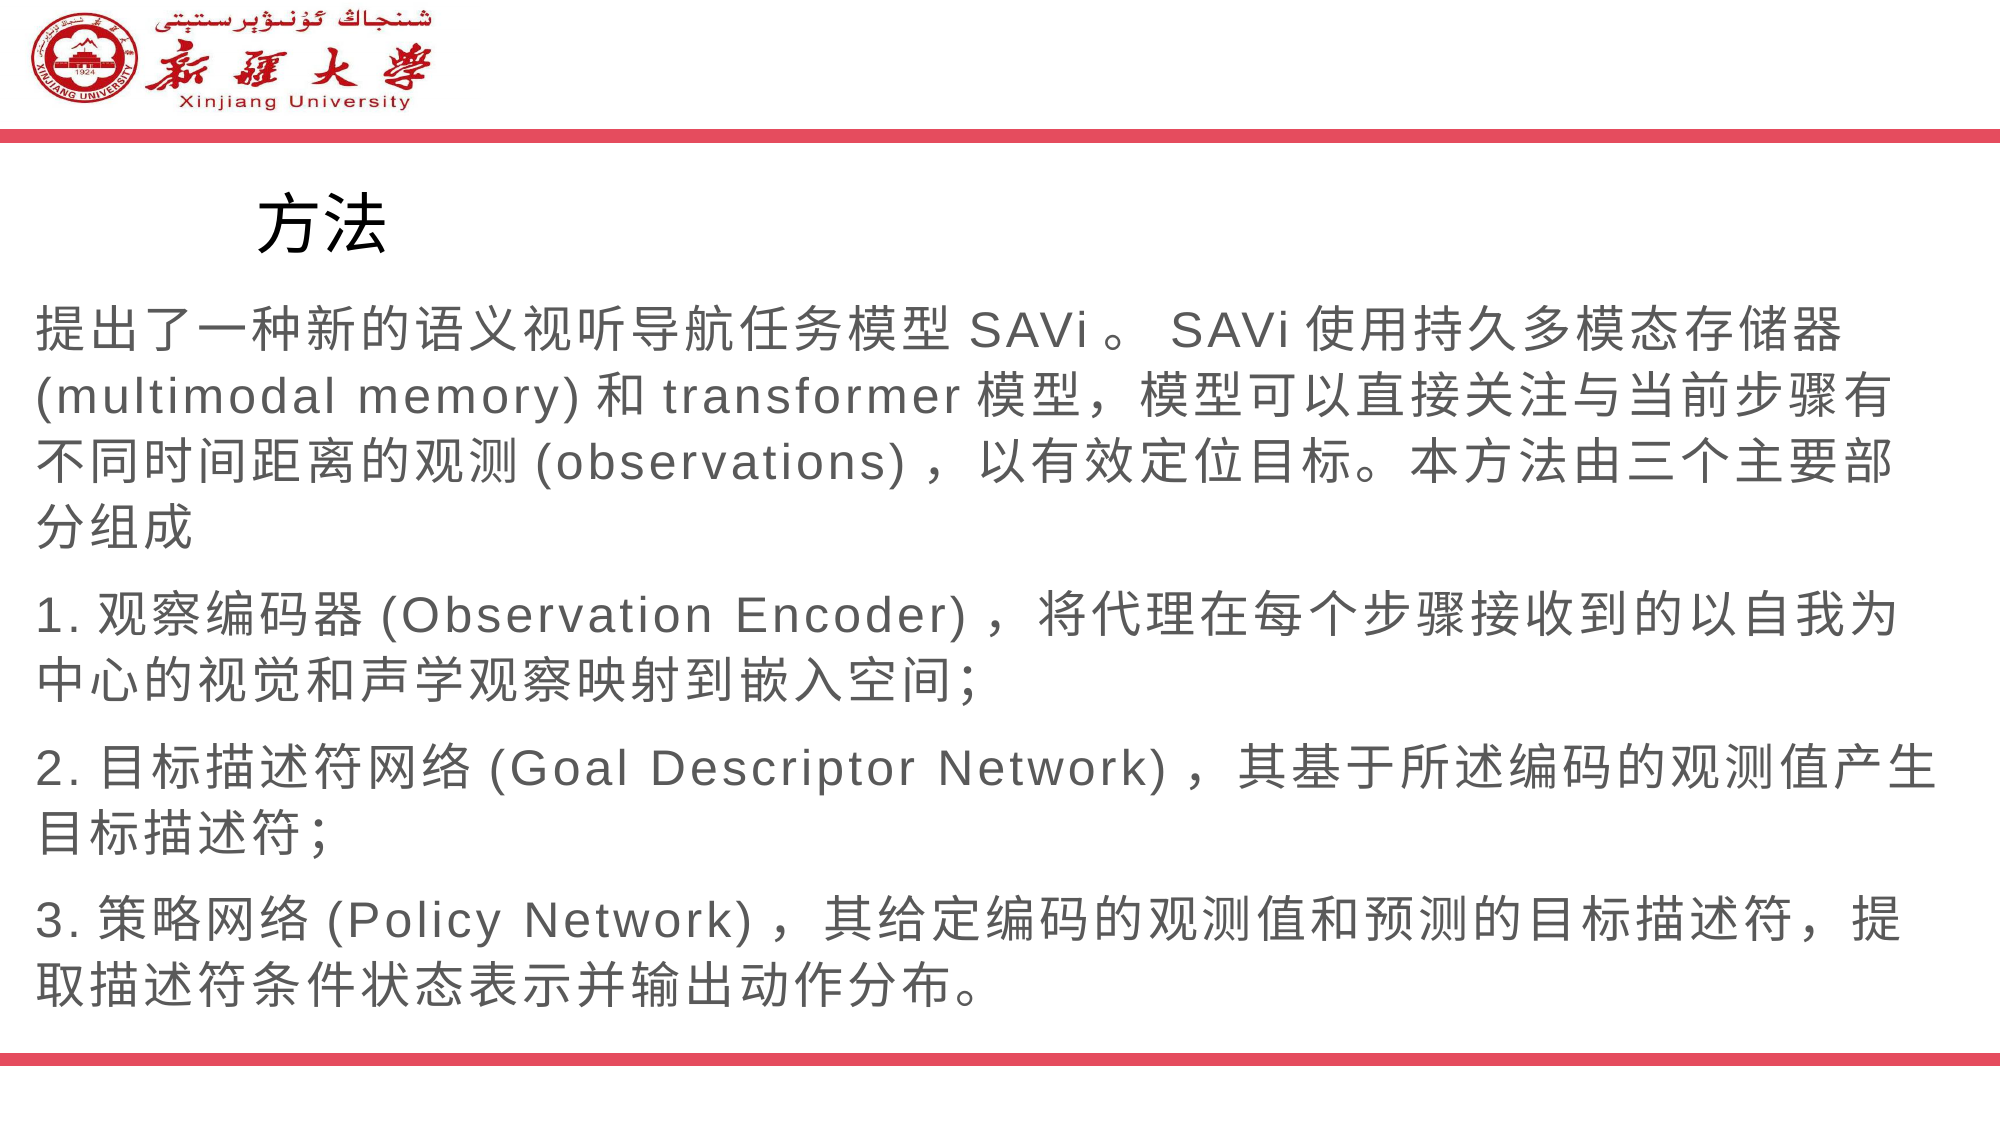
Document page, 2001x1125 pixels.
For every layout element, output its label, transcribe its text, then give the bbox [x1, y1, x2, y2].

picture [0, 0, 482, 131]
text_box 方法 [9, 174, 635, 261]
text_box [0, 1053, 2000, 1066]
text_box [0, 129, 2000, 143]
subtitle 提出了一种新的语义视听导航任务模型SAVi。SAVi使用持久多模态存储器(multimodal memory)和transformer模型，模型可以直接关注与当前步骤有不同时间距离的观测(observations)，以有效定位目标。本方法由三个主要部分组成 1.观察编码器(Observation Encoder)，将代理在每个步骤接收到的以自我为中心的视觉和声学观察映射到嵌入空间； 2.目标描述符网络(Goal Descriptor Network)，其基于所述编码的观测值产生目标描述符； 3.策略网络(Policy Network)，其给定编码的观测值和预测的目标描述符，提取描述符条件状态表示并输出动作分布。 [20, 283, 1962, 1026]
